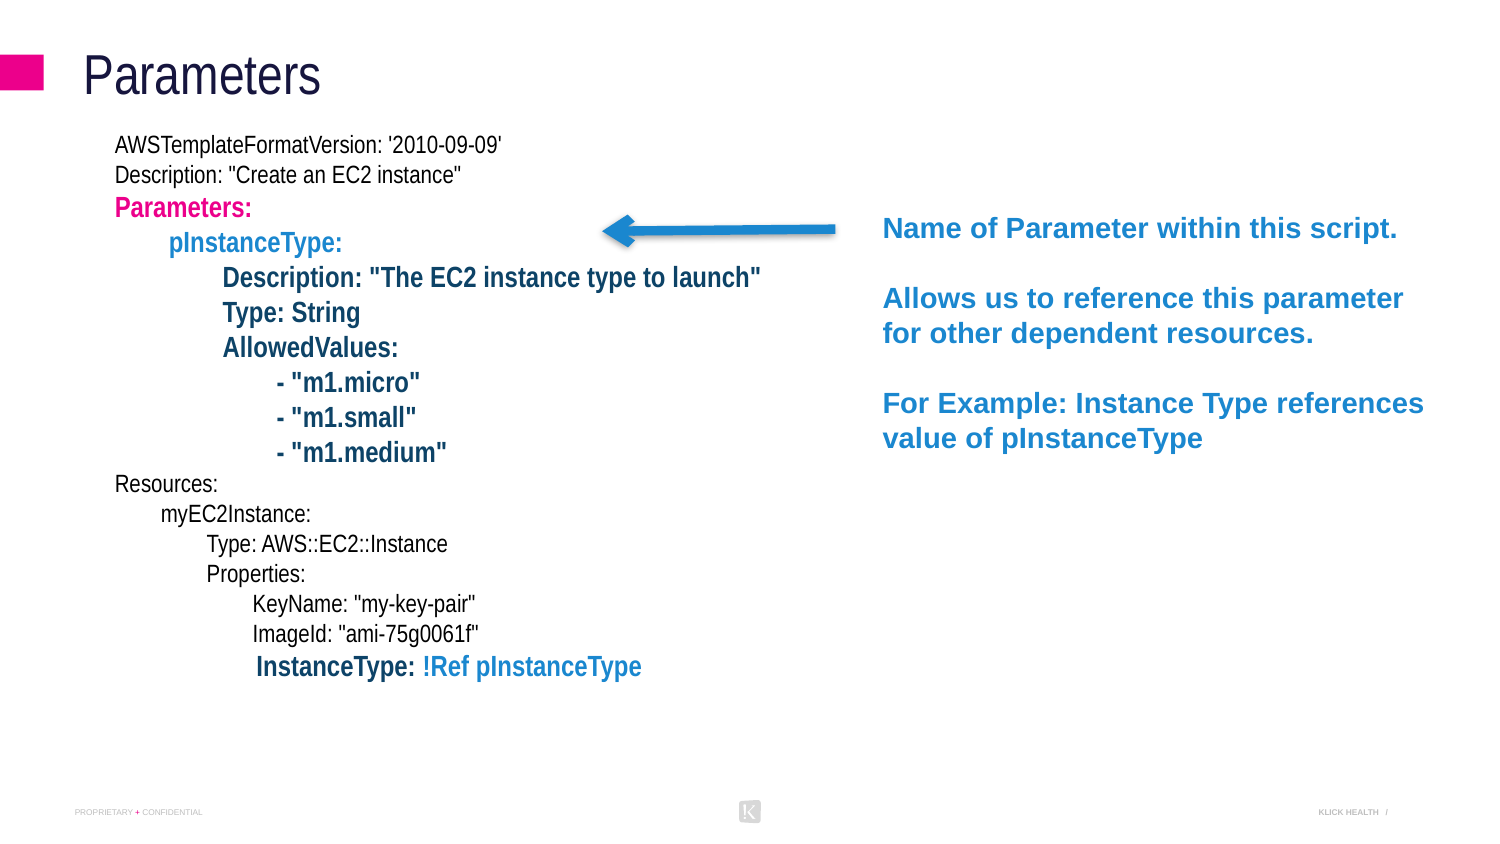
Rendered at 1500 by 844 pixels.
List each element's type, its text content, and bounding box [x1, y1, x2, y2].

text_box Name of Parameter within this script. Allows us to reference this parameter for other dependent resources. For Example: Instance Type references value of pInstanceType [867, 201, 1440, 462]
text_box AWSTemplateFormatVersion: '2010-09-09' Description: "Create an EC2 instance" Parameters: pInstanceType: Description: "The EC2 instance type to launch" Type: String AllowedValues: - "m1.micro" - "m1.small" - "m1.medium" Resources: myEC2Instance: Type: AWS::EC2::Instance Properties: KeyName: "my-key-pair" ImageId: "ami-75g0061f" InstanceType: !Ref pInstanceType [99, 120, 1230, 690]
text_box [601, 228, 836, 232]
title Parameters [72, 40, 1422, 98]
